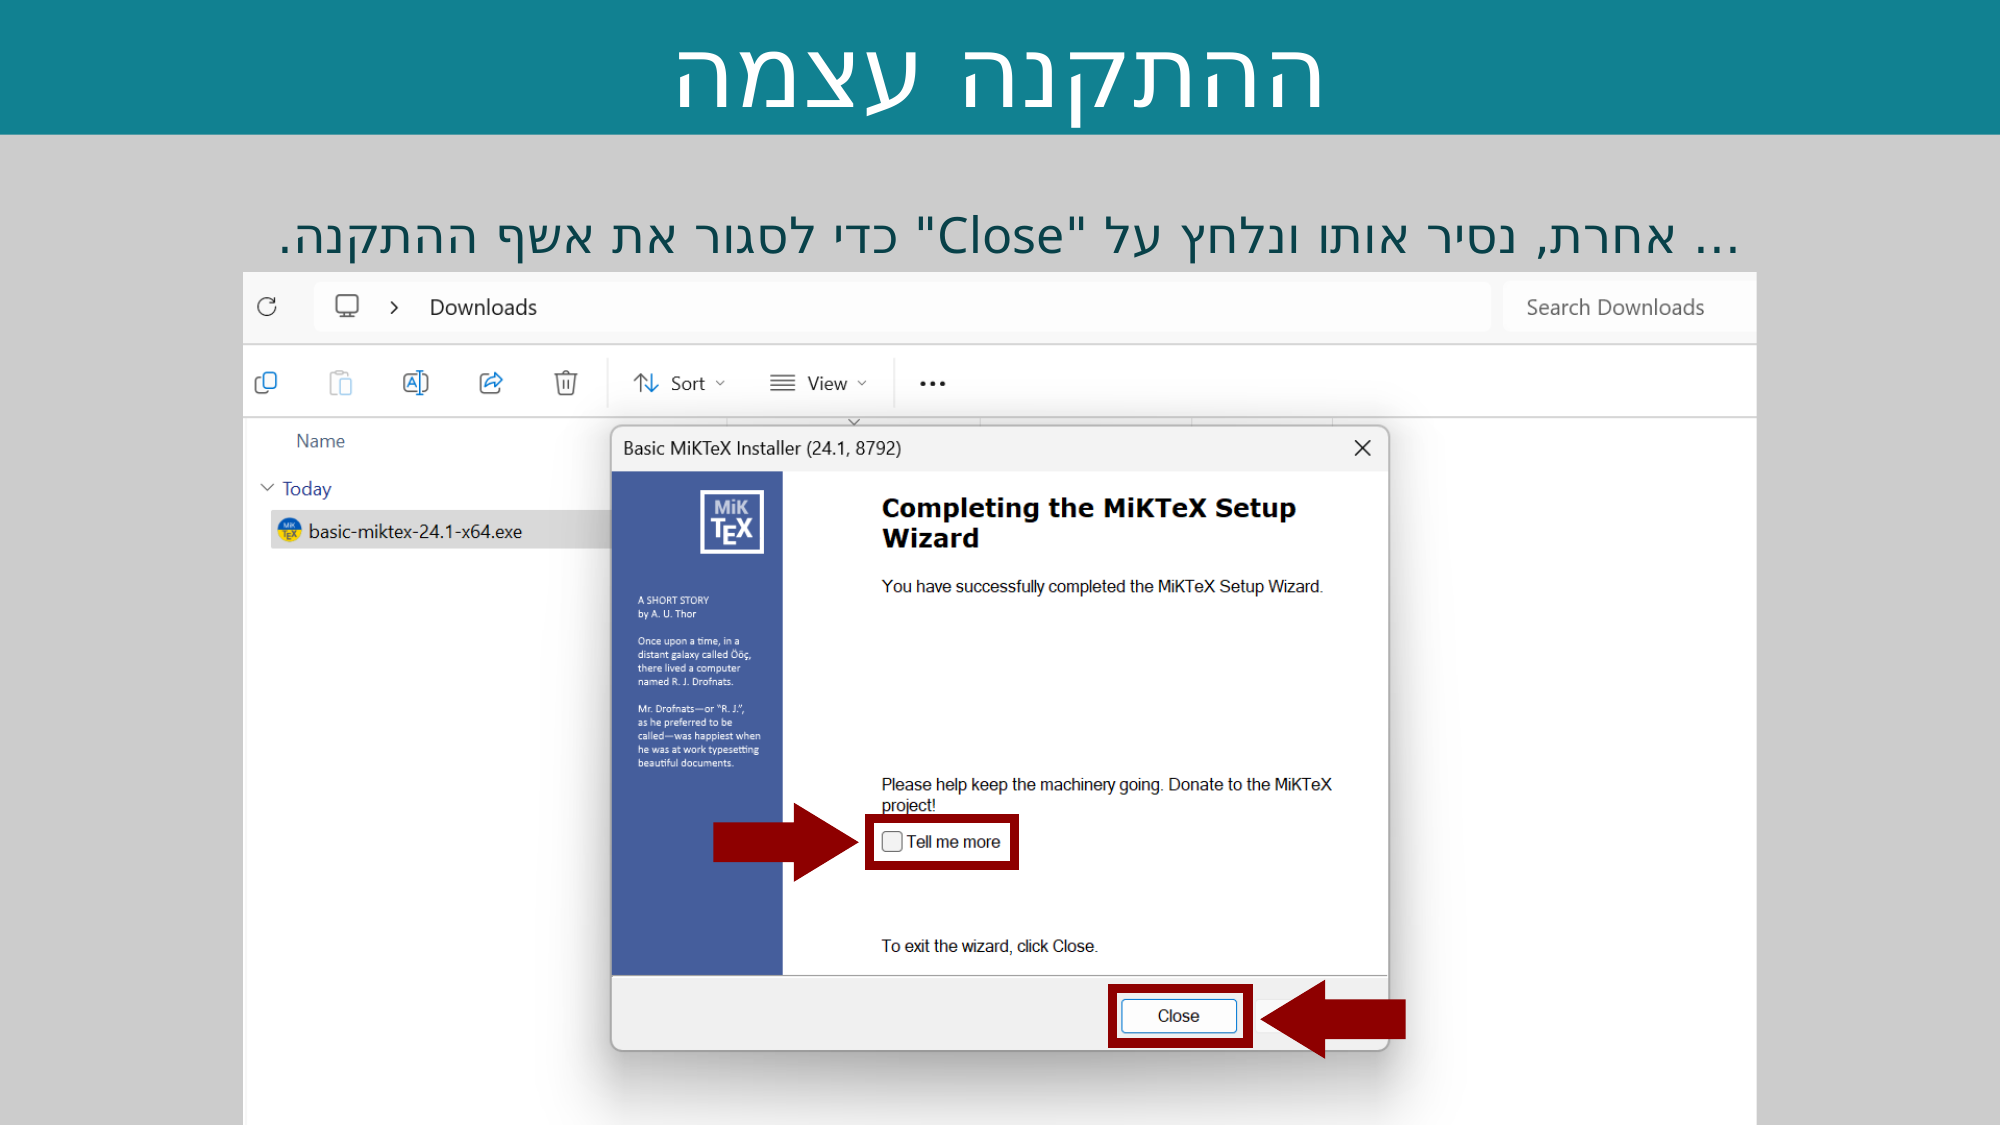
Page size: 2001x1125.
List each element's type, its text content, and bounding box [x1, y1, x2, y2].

text_box ההתקנה עצמה [0, 0, 2000, 135]
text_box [243, 272, 1757, 1125]
text_box ... אחרת, נסיר אותו ונלחץ על "Close" כדי לסגור את אשף ההתקנה. [243, 136, 1757, 271]
